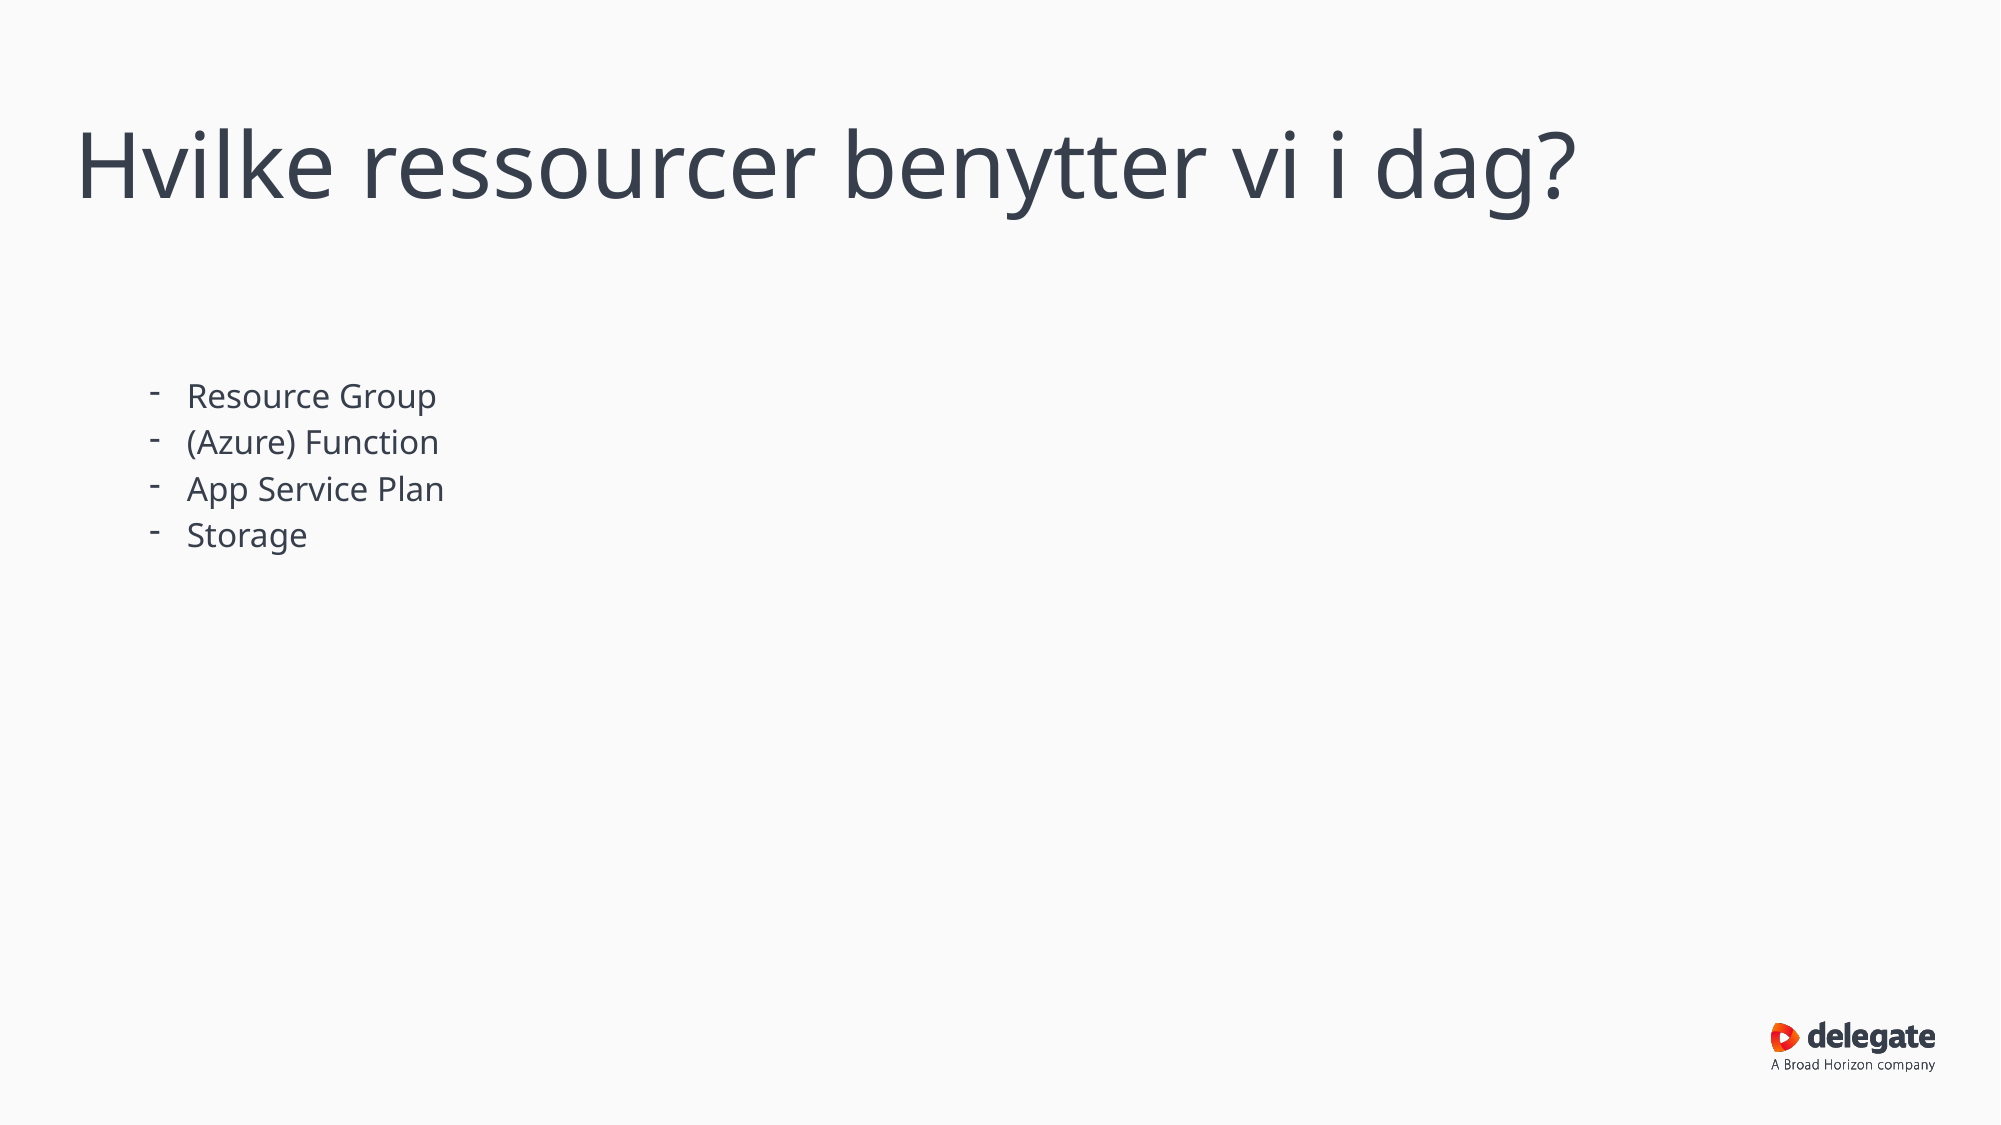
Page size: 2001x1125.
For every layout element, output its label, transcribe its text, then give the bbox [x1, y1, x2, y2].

text_box Resource Group (Azure) Function App Service Plan Storage [59, 372, 1785, 904]
picture [1771, 1021, 1935, 1072]
title Hvilke ressourcer benytter vi i dag? [59, 59, 2000, 278]
